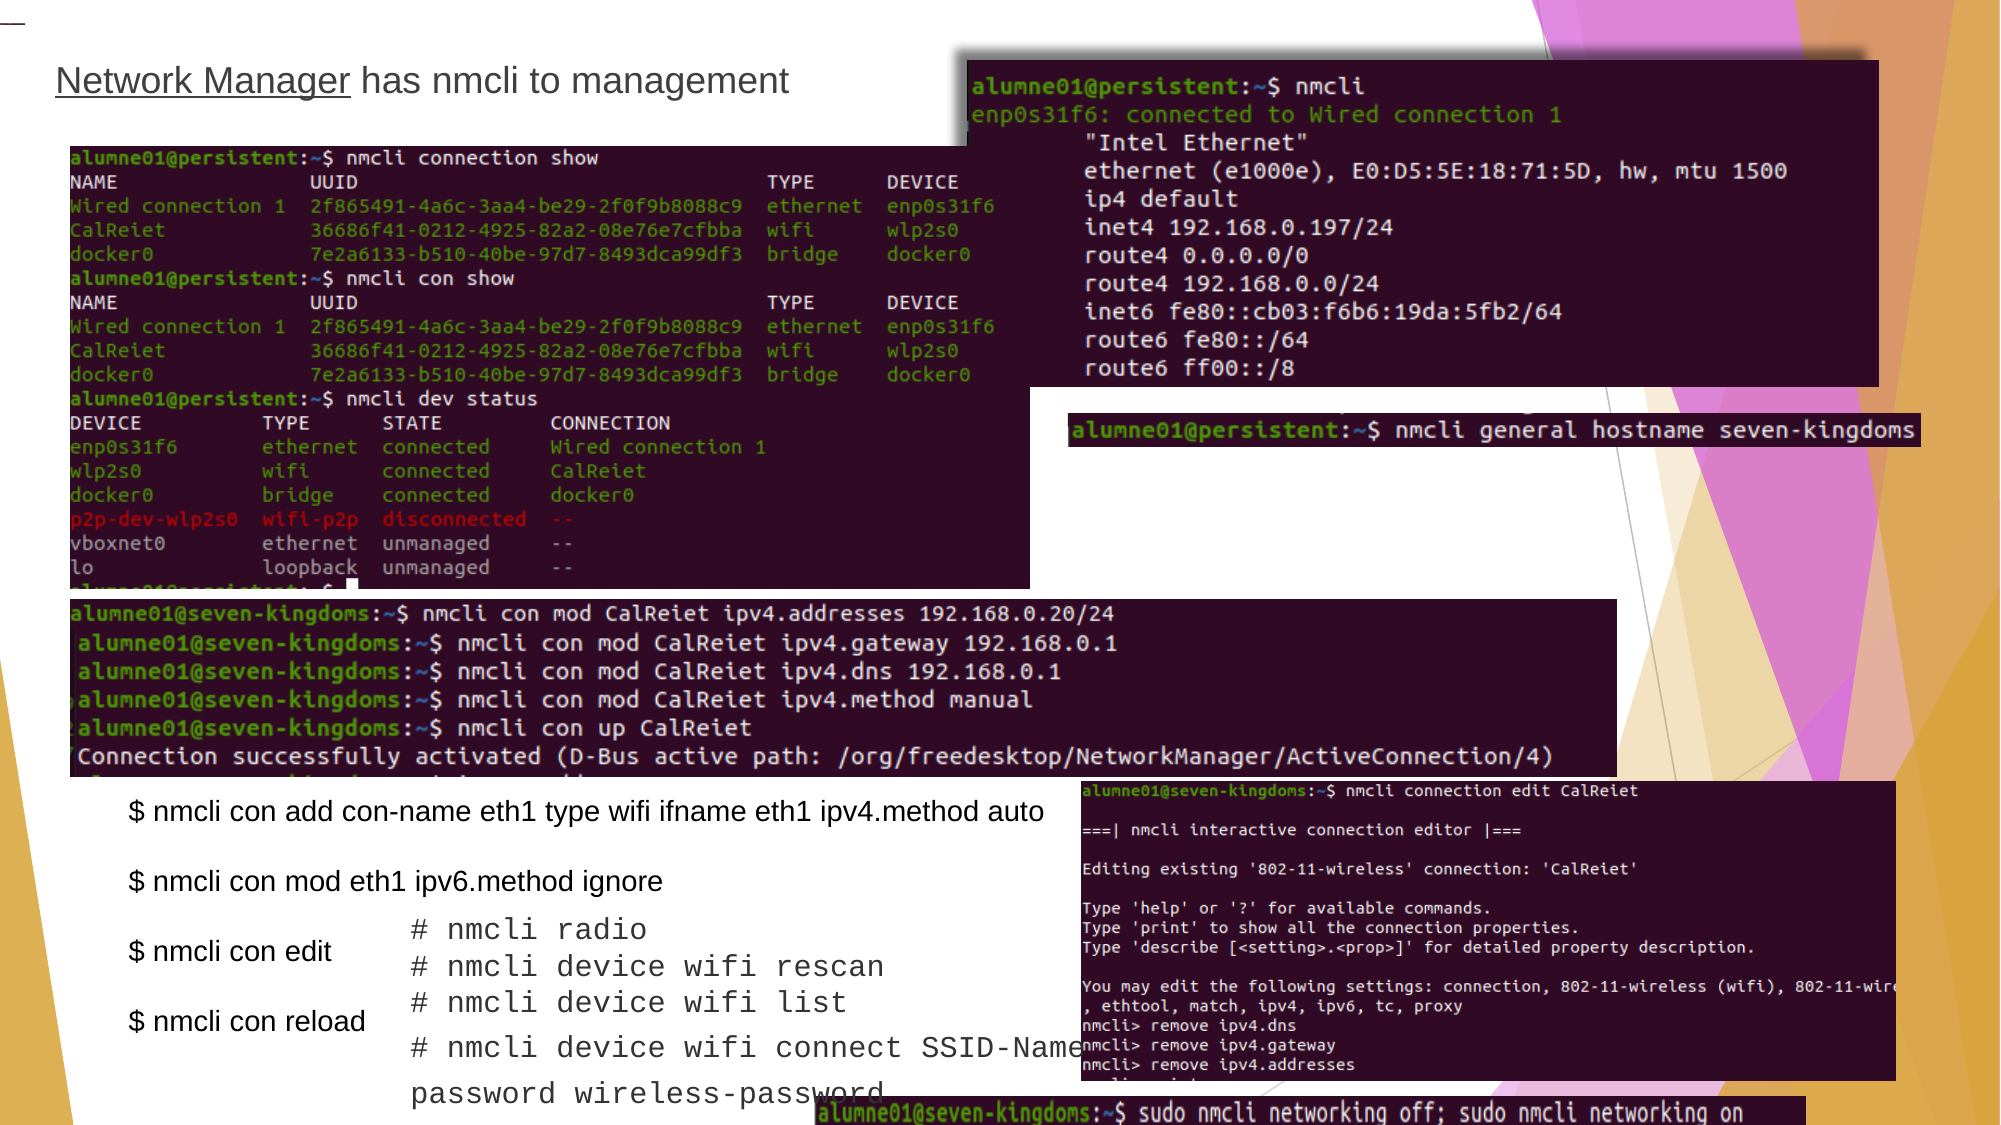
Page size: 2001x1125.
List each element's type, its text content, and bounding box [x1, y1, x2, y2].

text_box $ nmcli con add con-name eth1 type wifi ifname eth1 ipv4.method auto $ nmcli con mod eth1 ipv6.method ignore $ nmcli con edit $ nmcli con reload [113, 788, 1076, 1125]
picture [69, 599, 1618, 777]
picture [1081, 781, 1896, 1082]
picture [69, 59, 1879, 589]
text_box # nmcli radio # nmcli device wifi rescan # nmcli device wifi list # nmcli device wifi connect SSID-Name password wireless-password [395, 894, 1273, 1125]
list Network Manager has nmcli to management [40, 48, 918, 146]
picture [814, 1096, 1806, 1125]
picture [1067, 413, 1922, 447]
